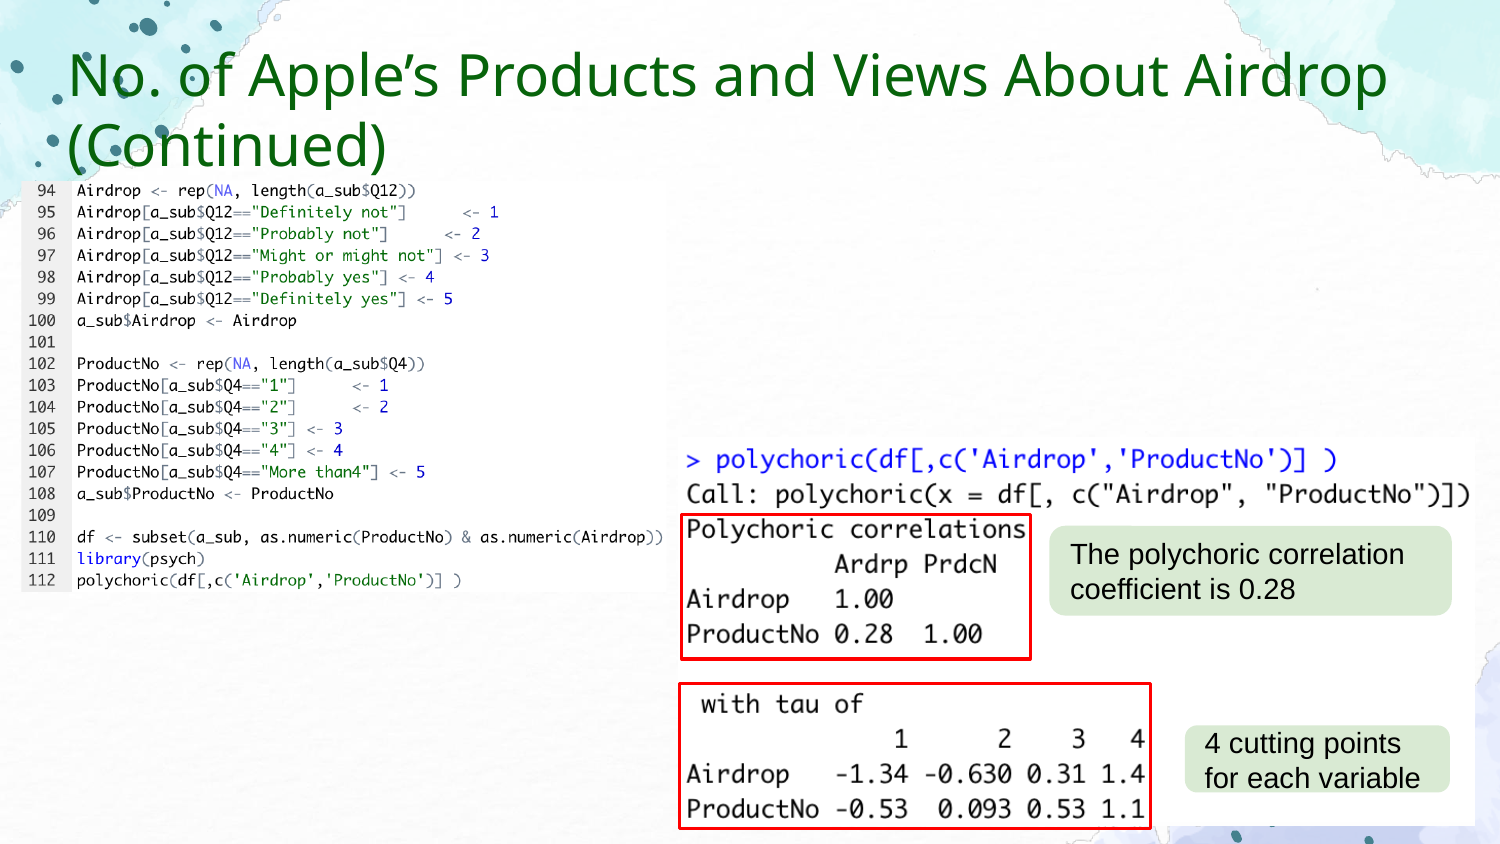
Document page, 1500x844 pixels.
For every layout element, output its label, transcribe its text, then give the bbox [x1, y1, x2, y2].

picture [0, 0, 1500, 844]
title No. of Apple’s Products and Views About Airdrop (Continued) [52, 61, 1491, 156]
